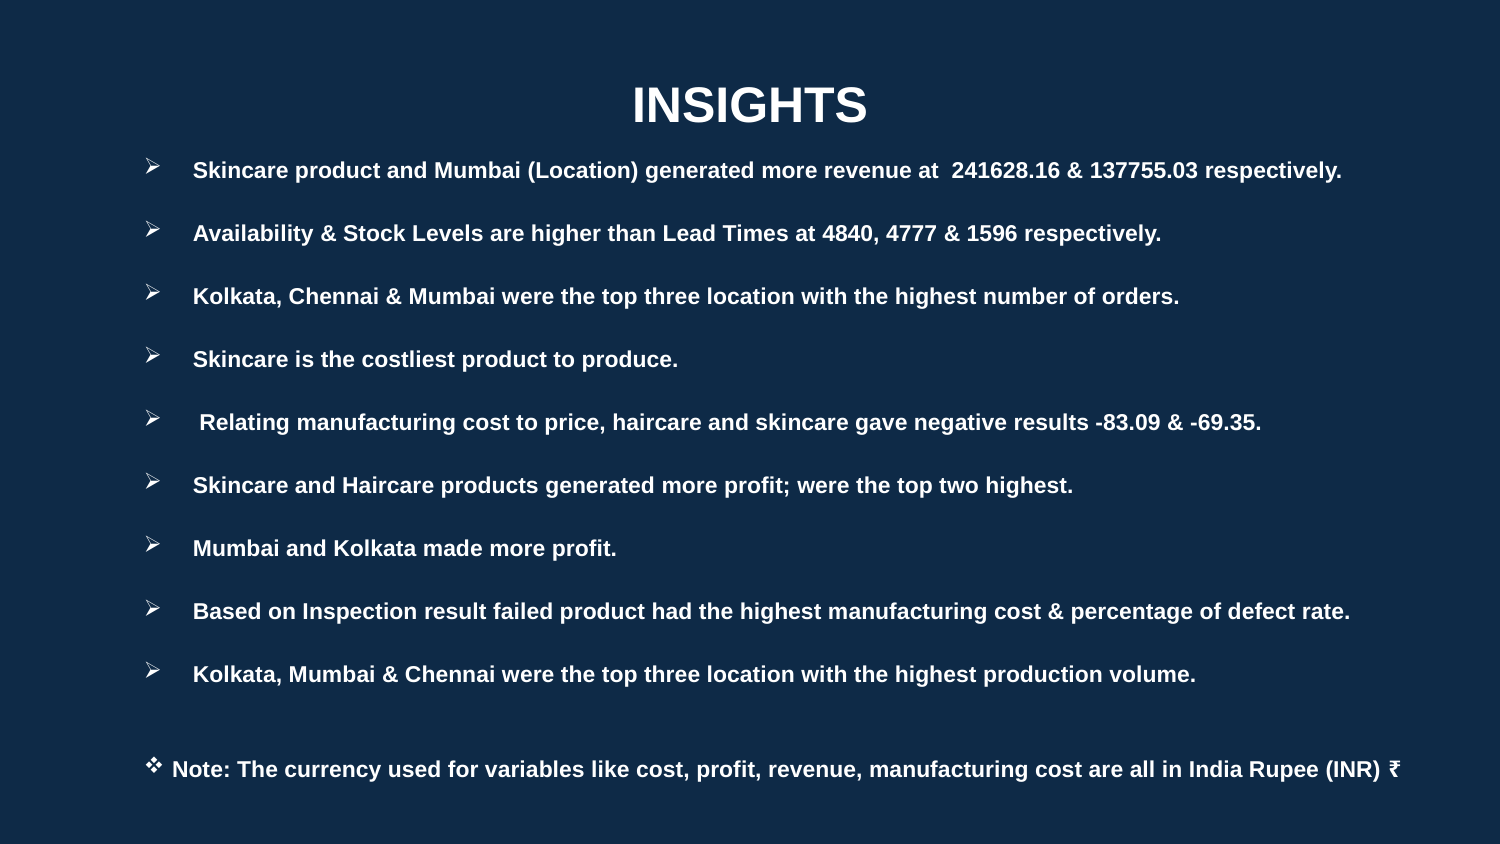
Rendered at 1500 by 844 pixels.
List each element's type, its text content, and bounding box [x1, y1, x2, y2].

title INSIGHTS [171, 57, 1328, 136]
text_box Skincare product and Mumbai (Location) generated more revenue at 241628.16 & 137755.03 respectively. Availability & Stock Levels are higher than Lead Times at 4840, 4777 & 1596 respectively. Kolkata, Chennai & Mumbai were the top three location with the highest number of orders. Skincare is the costliest product to produce. Relating manufacturing cost to price, haircare and skincare gave negative results -83.09 & -69.35. Skincare and Haircare products generated more profit; were the top two highest. Mumbai and Kolkata made more profit. Based on Inspection result failed product had the highest manufacturing cost & percentage of defect rate. Kolkata, Mumbai & Chennai were the top three location with the highest production volume. Note: The currency used for variables like cost, profit, revenue, manufacturing cost are all in India Rupee (INR) ₹ [102, 136, 1438, 799]
